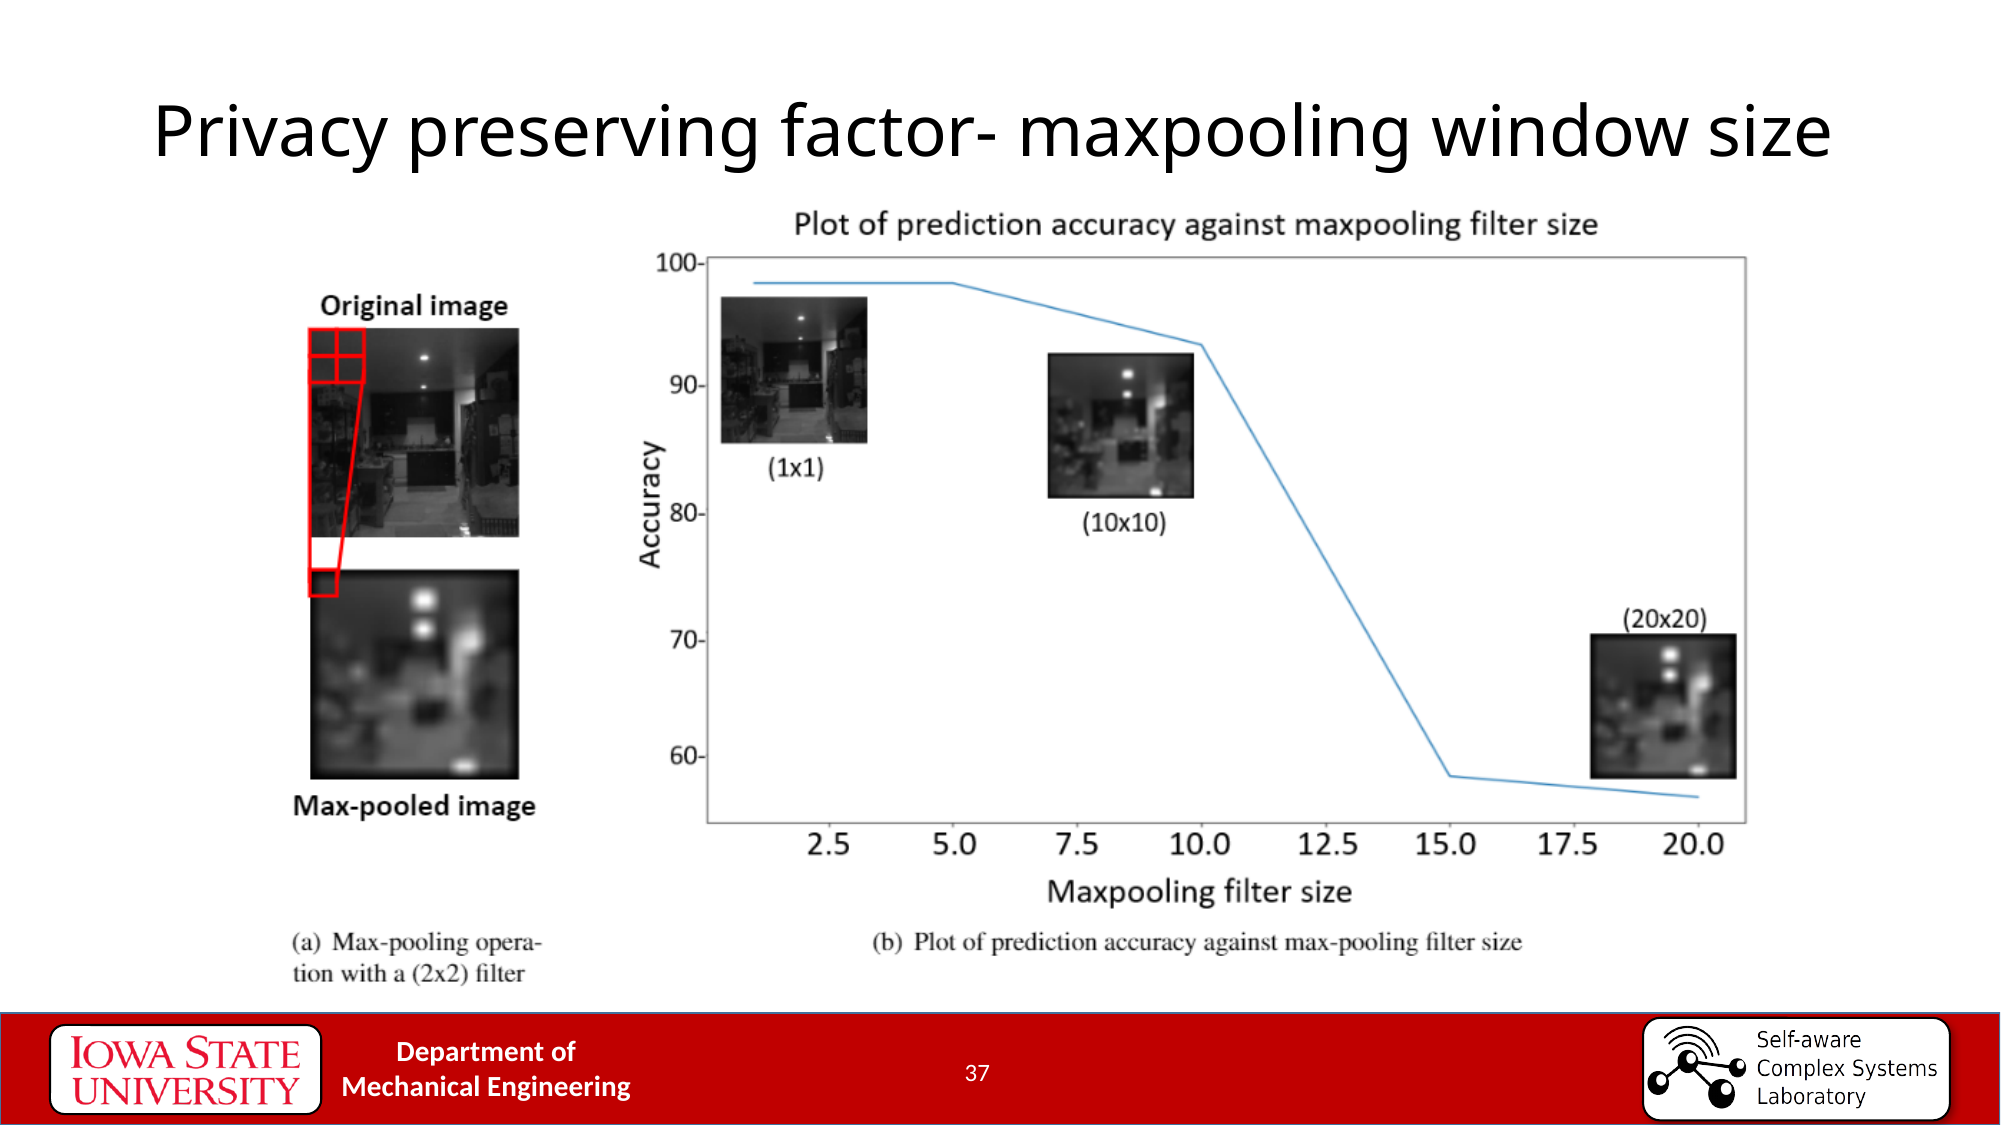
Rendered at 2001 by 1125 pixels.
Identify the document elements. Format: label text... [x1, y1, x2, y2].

picture [246, 206, 1813, 999]
title Privacy preserving factor- maxpooling window size [137, 59, 1863, 207]
slide_number 37 [752, 1042, 1203, 1102]
picture [1641, 1020, 1943, 1116]
picture [71, 1035, 300, 1105]
